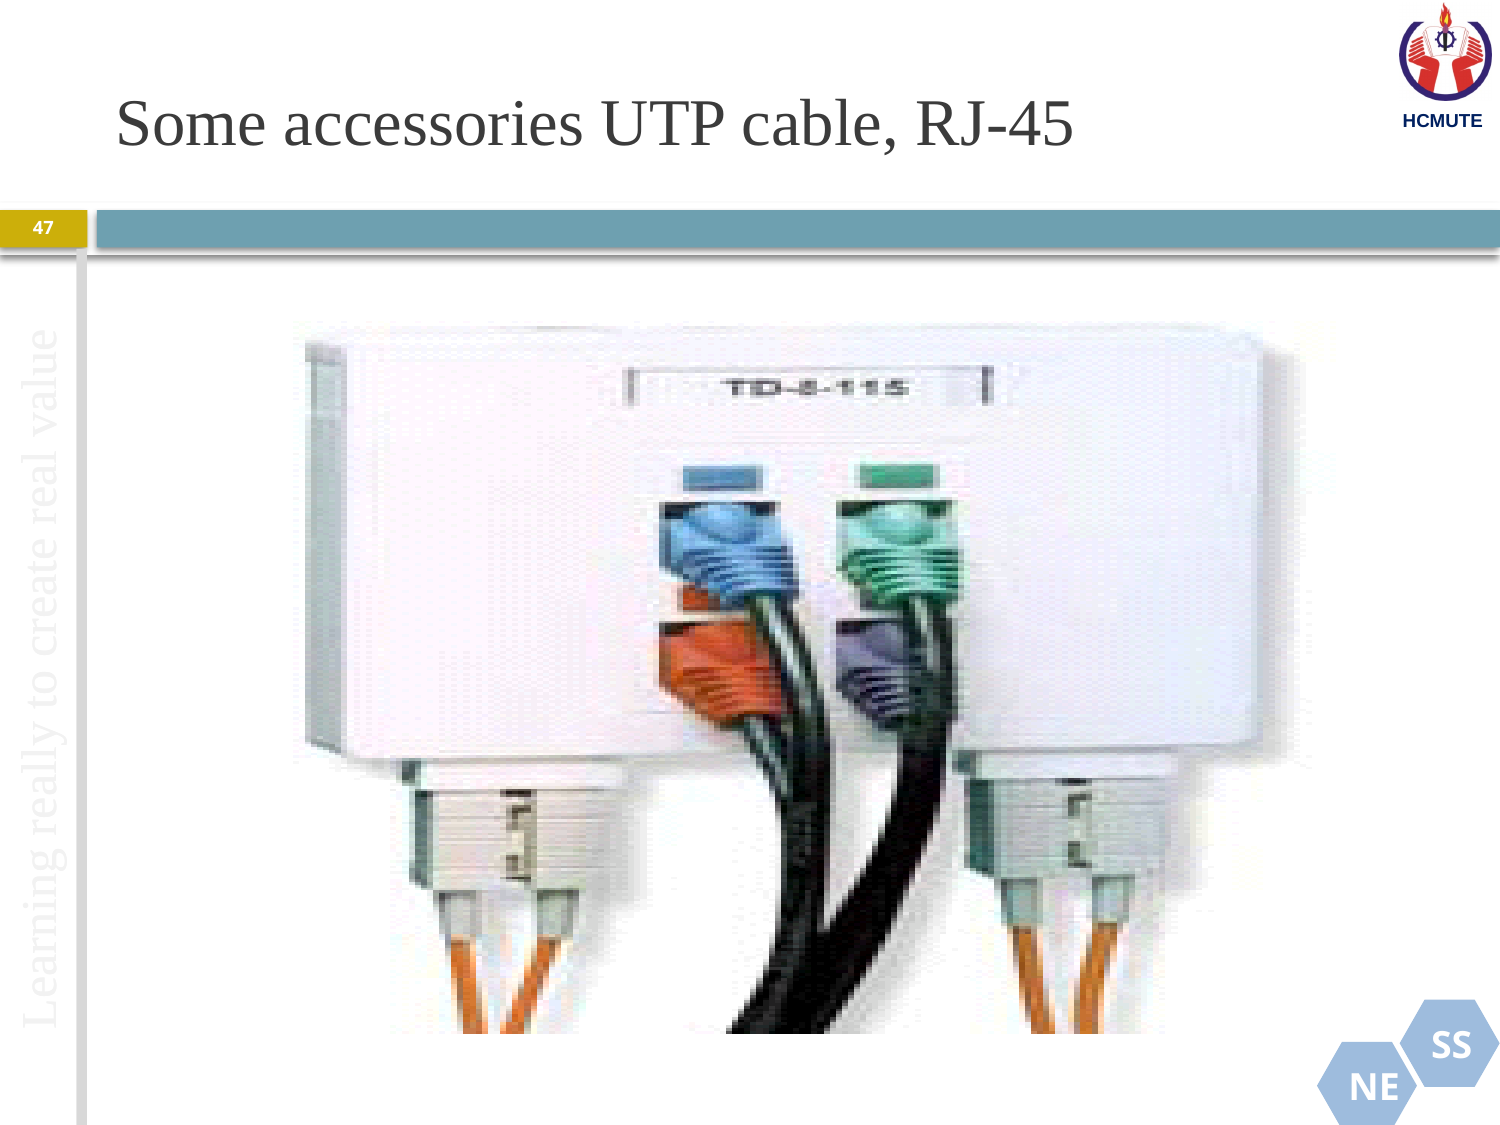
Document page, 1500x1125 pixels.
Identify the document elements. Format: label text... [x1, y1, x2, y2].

slide_number 47 [0, 208, 87, 249]
picture [170, 290, 1400, 1035]
title Some accessories UTP cable, RJ-45 [100, 37, 1438, 200]
picture [1399, 2, 1492, 101]
